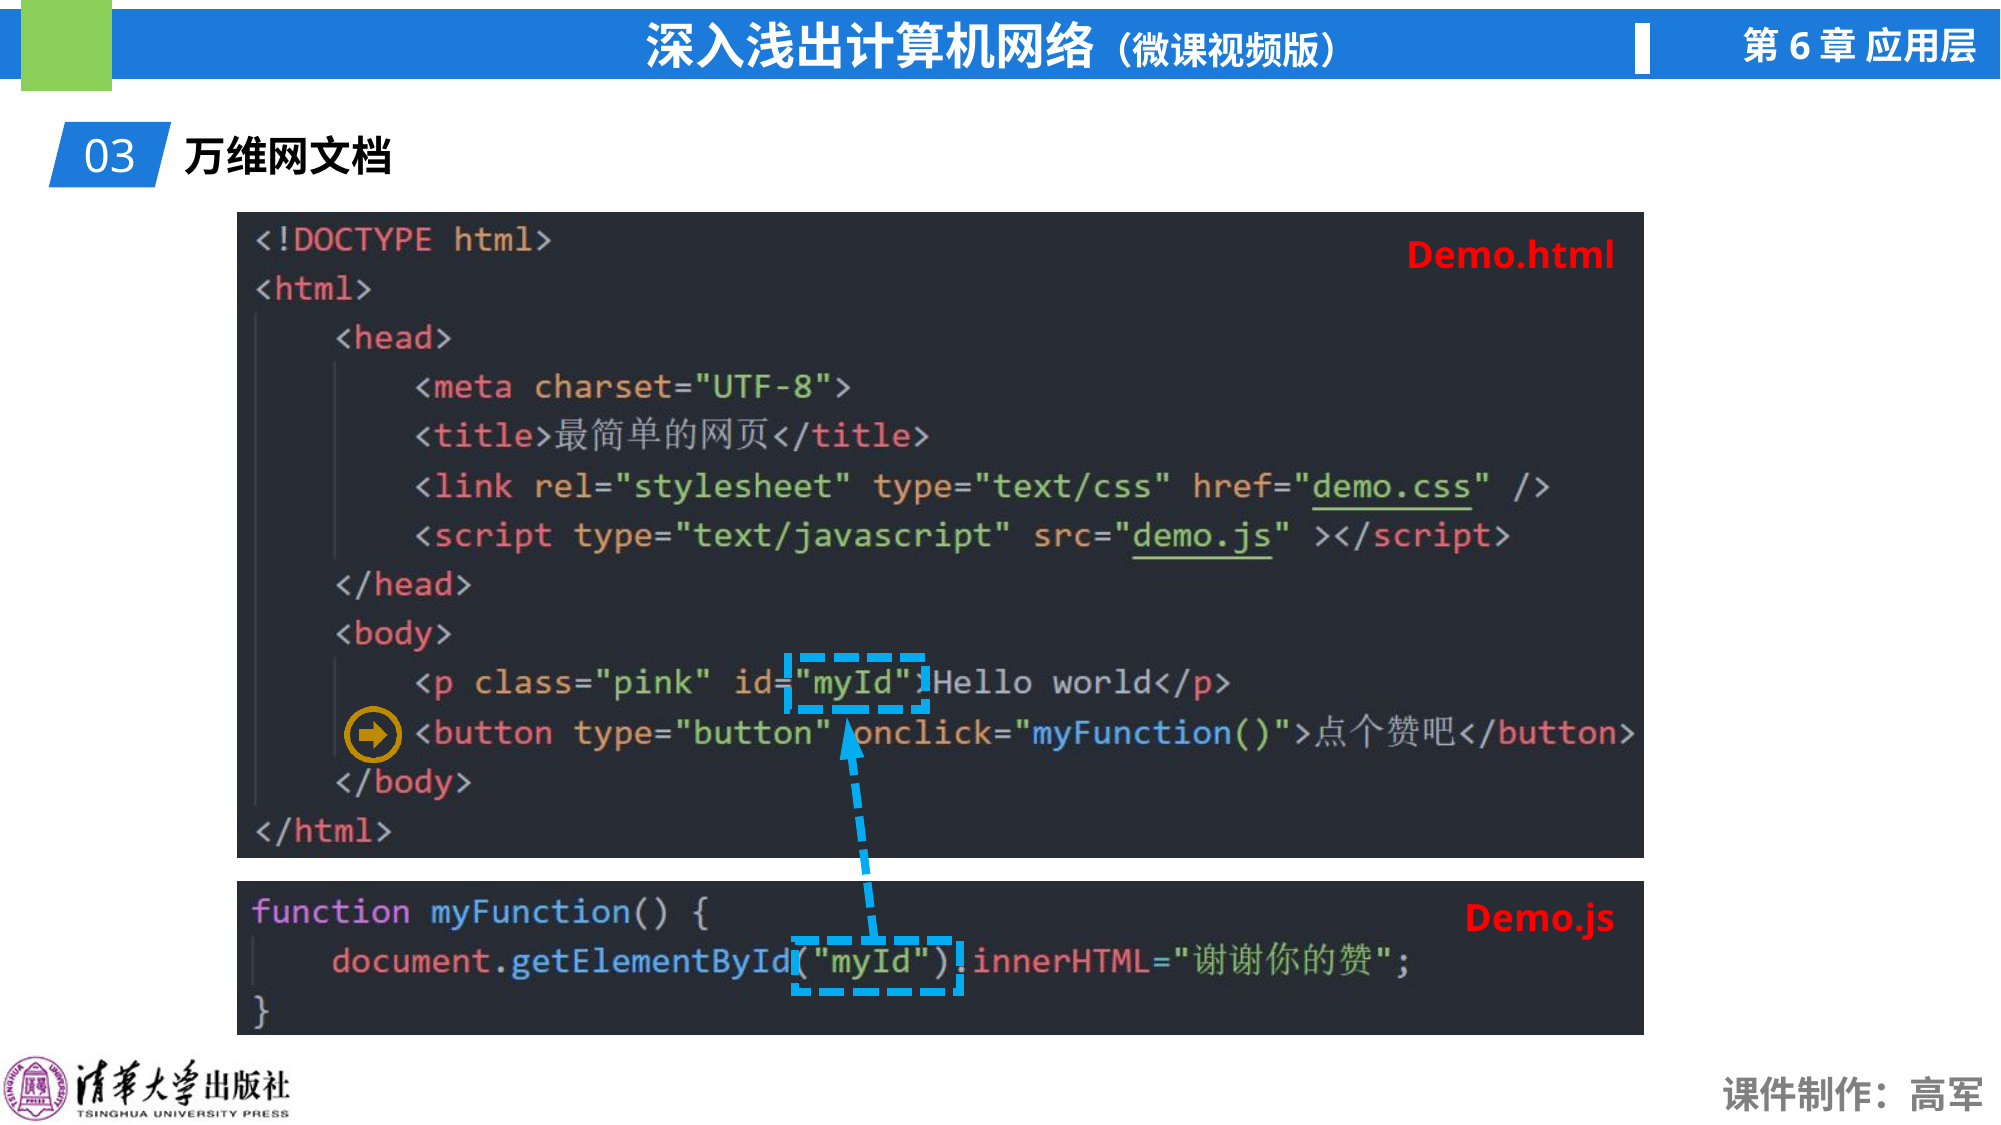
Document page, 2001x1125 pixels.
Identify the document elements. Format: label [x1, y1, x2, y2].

picture [344, 706, 402, 763]
text_box [787, 657, 961, 993]
text_box [49, 122, 1099, 189]
text_box [237, 212, 1644, 858]
picture [0, 1052, 310, 1125]
text_box [237, 881, 1644, 1035]
